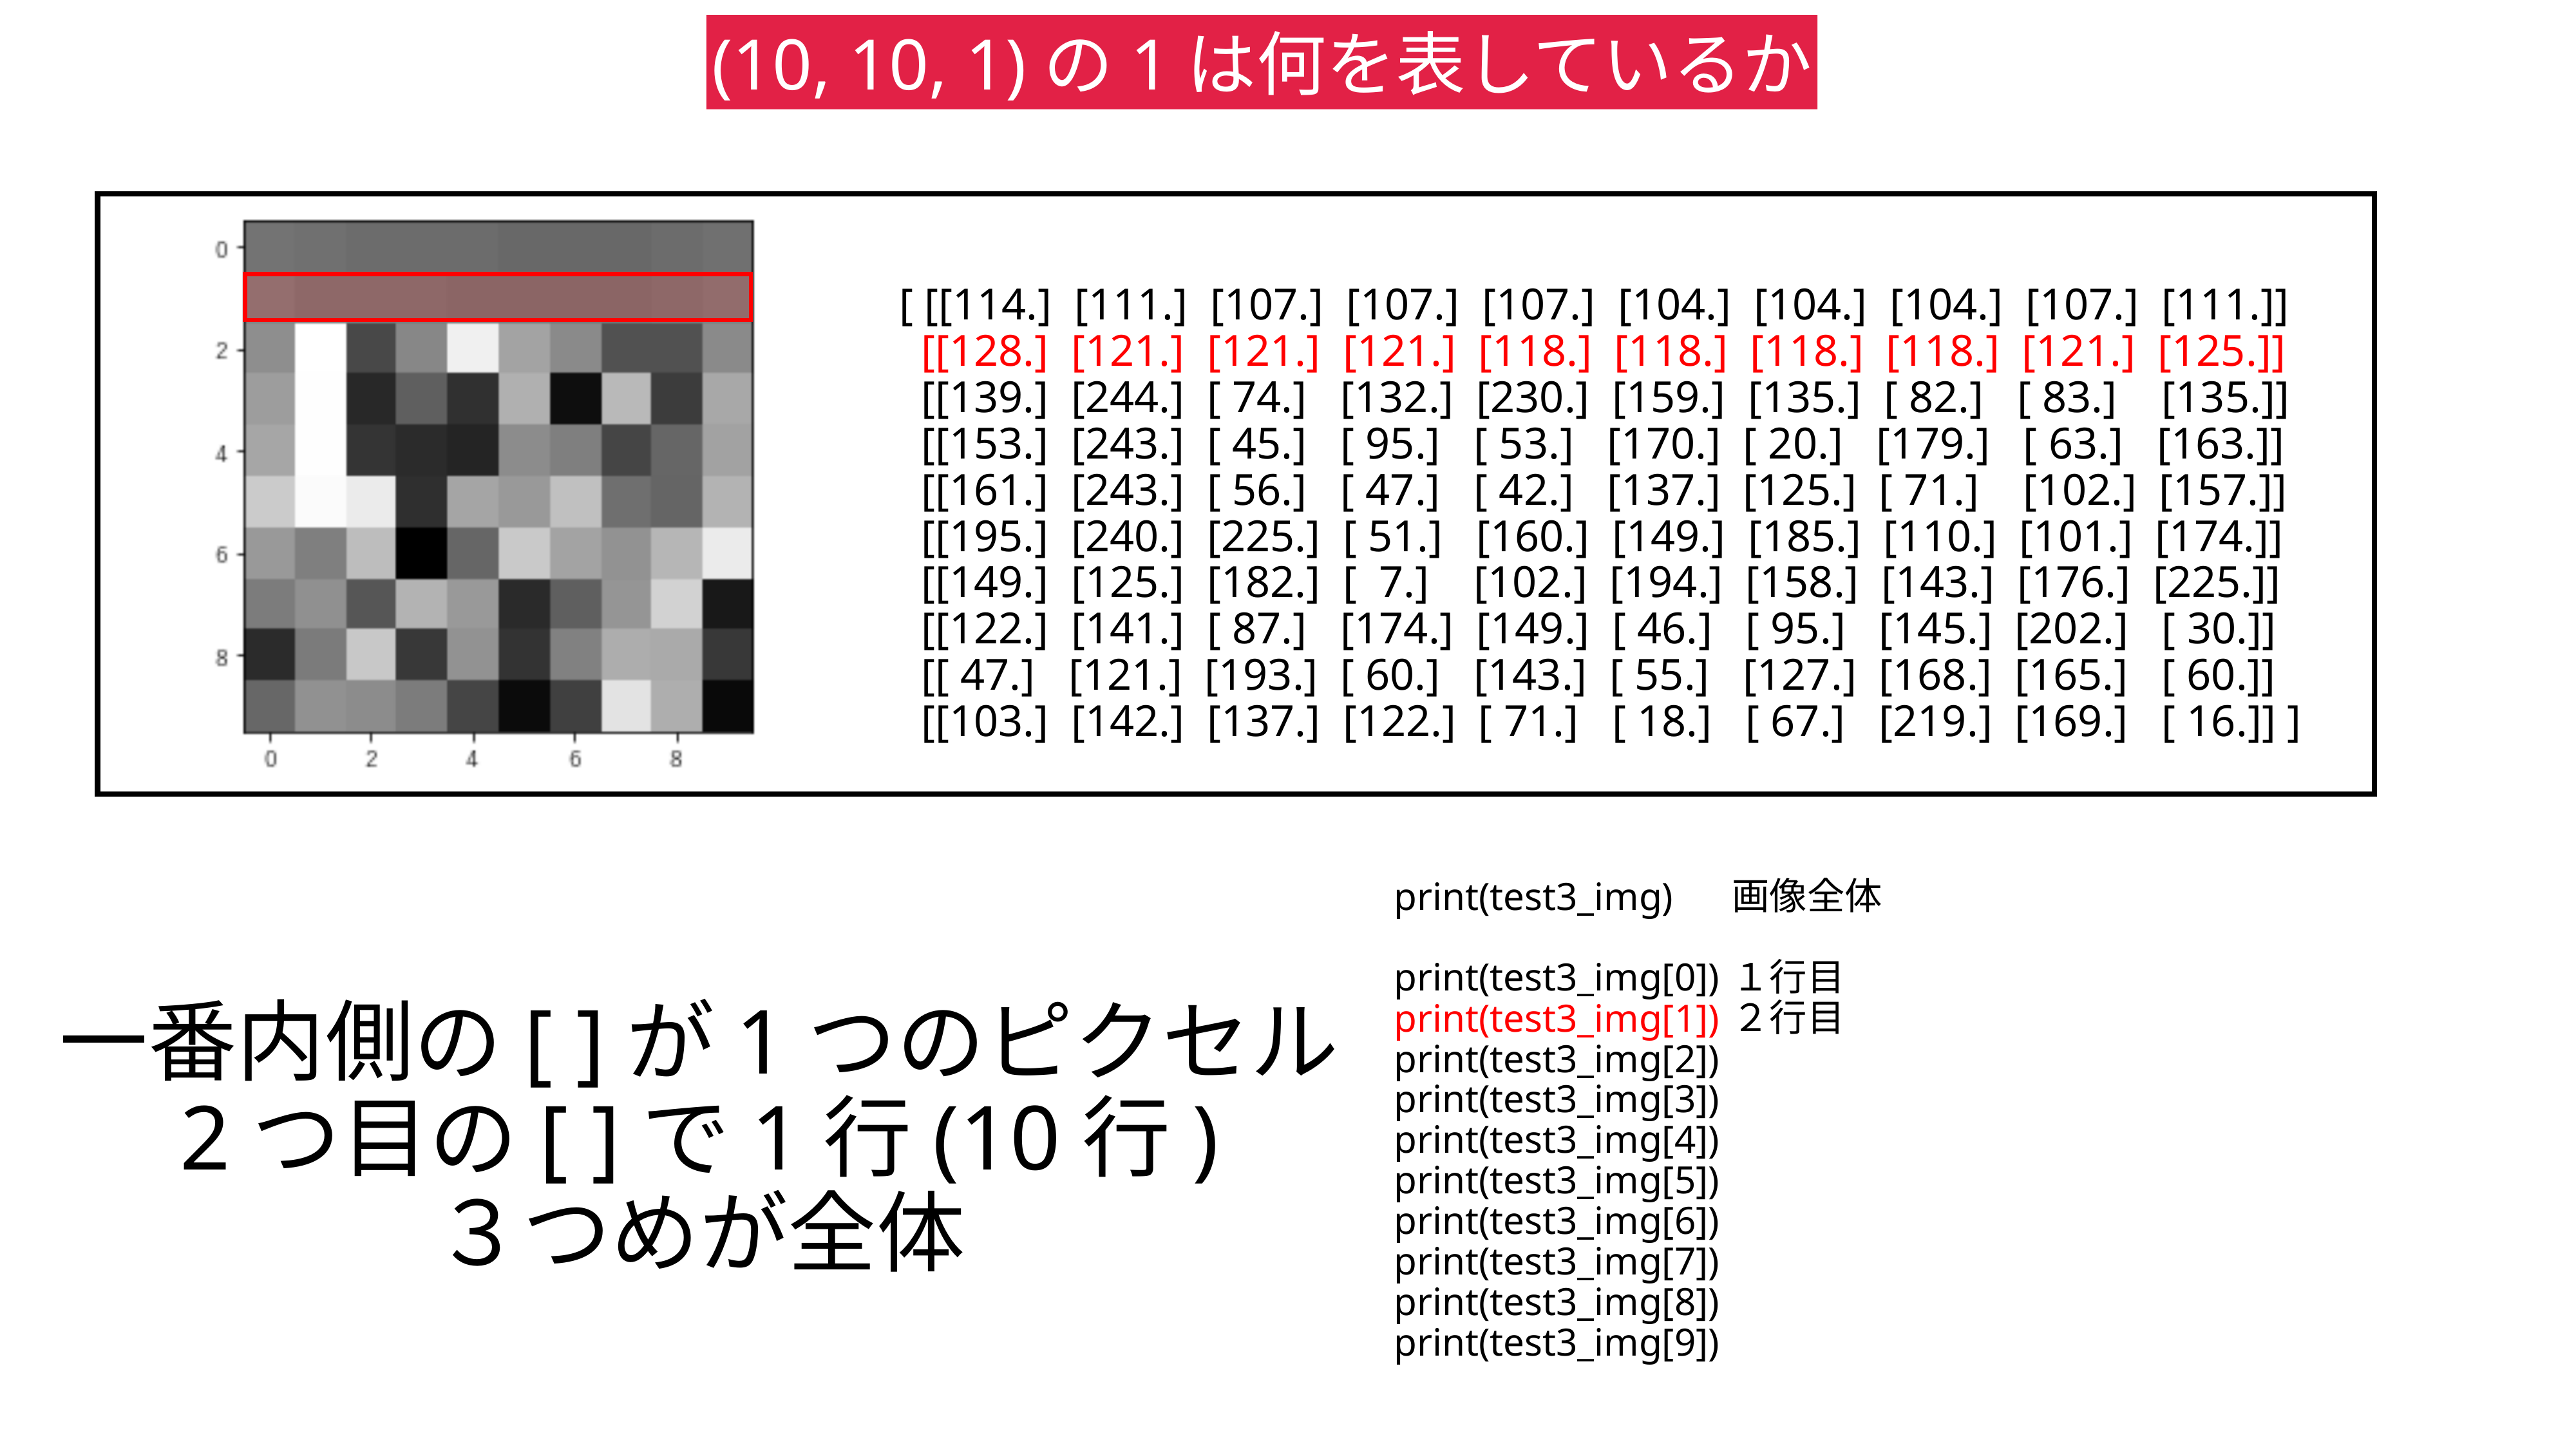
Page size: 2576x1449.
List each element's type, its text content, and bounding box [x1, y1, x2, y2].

text_box 画像全体 １行目 ２行目 [1727, 872, 2009, 1370]
picture [201, 209, 764, 779]
text_box print(test3_img) print(test3_img[0]) print(test3_img[1]) print(test3_img[2]) print(test3_img[3]) print(test3_img[4]) print(test3_img[5]) print(test3_img[6]) print(test3_img[7]) print(test3_img[8]) print(test3_img[9]) [1388, 872, 2122, 1410]
text_box 一番内側の[ ]が1つのピクセル 2つ目の[ ]で1行(10行) ３つめが全体 [54, 992, 1345, 1290]
text_box [ [[114.] [111.] [107.] [107.] [107.] [104.] [104.] [104.] [107.] [111.]] [[128.] [121.] [121.] [121.] [118.] [118.] [118.] [118.] [121.] [125.]] [[139.] [244.] [ 74.] [132.] [230.] [159.] [135.] [ 82.] [ 83.] [135.]] [[153.] [243.] [ 45.] [ 95.] [ 53.] [170.] [ 20.] [179.] [ 63.] [163.]] [[161.] [243.] [ 56.] [ 47.] [ 42.] [137.] [125.] [ 71.] [102.] [157.]] [[195.] [240.] [225.] [ 51.] [160.] [149.] [185.] [110.] [101.] [174.]] [[149.] [125.] [182.] [ 7.] [102.] [194.] [158.] [143.] [176.] [225.]] [[122.] [141.] [ 87.] [174.] [149.] [ 46.] [ 95.] [145.] [202.] [ 30.]] [[ 47.] [121.] [193.] [ 60.] [143.] [ 55.] [127.] [168.] [165.] [ 60.]] [[103.] [142.] [137.] [122.] [ 71.] [ 18.] [ 67.] [219.] [169.] [ 16.]] ] [889, 278, 2374, 751]
text_box (10, 10, 1)の1は何を表しているか [706, 15, 1818, 109]
text_box [97, 193, 2374, 794]
